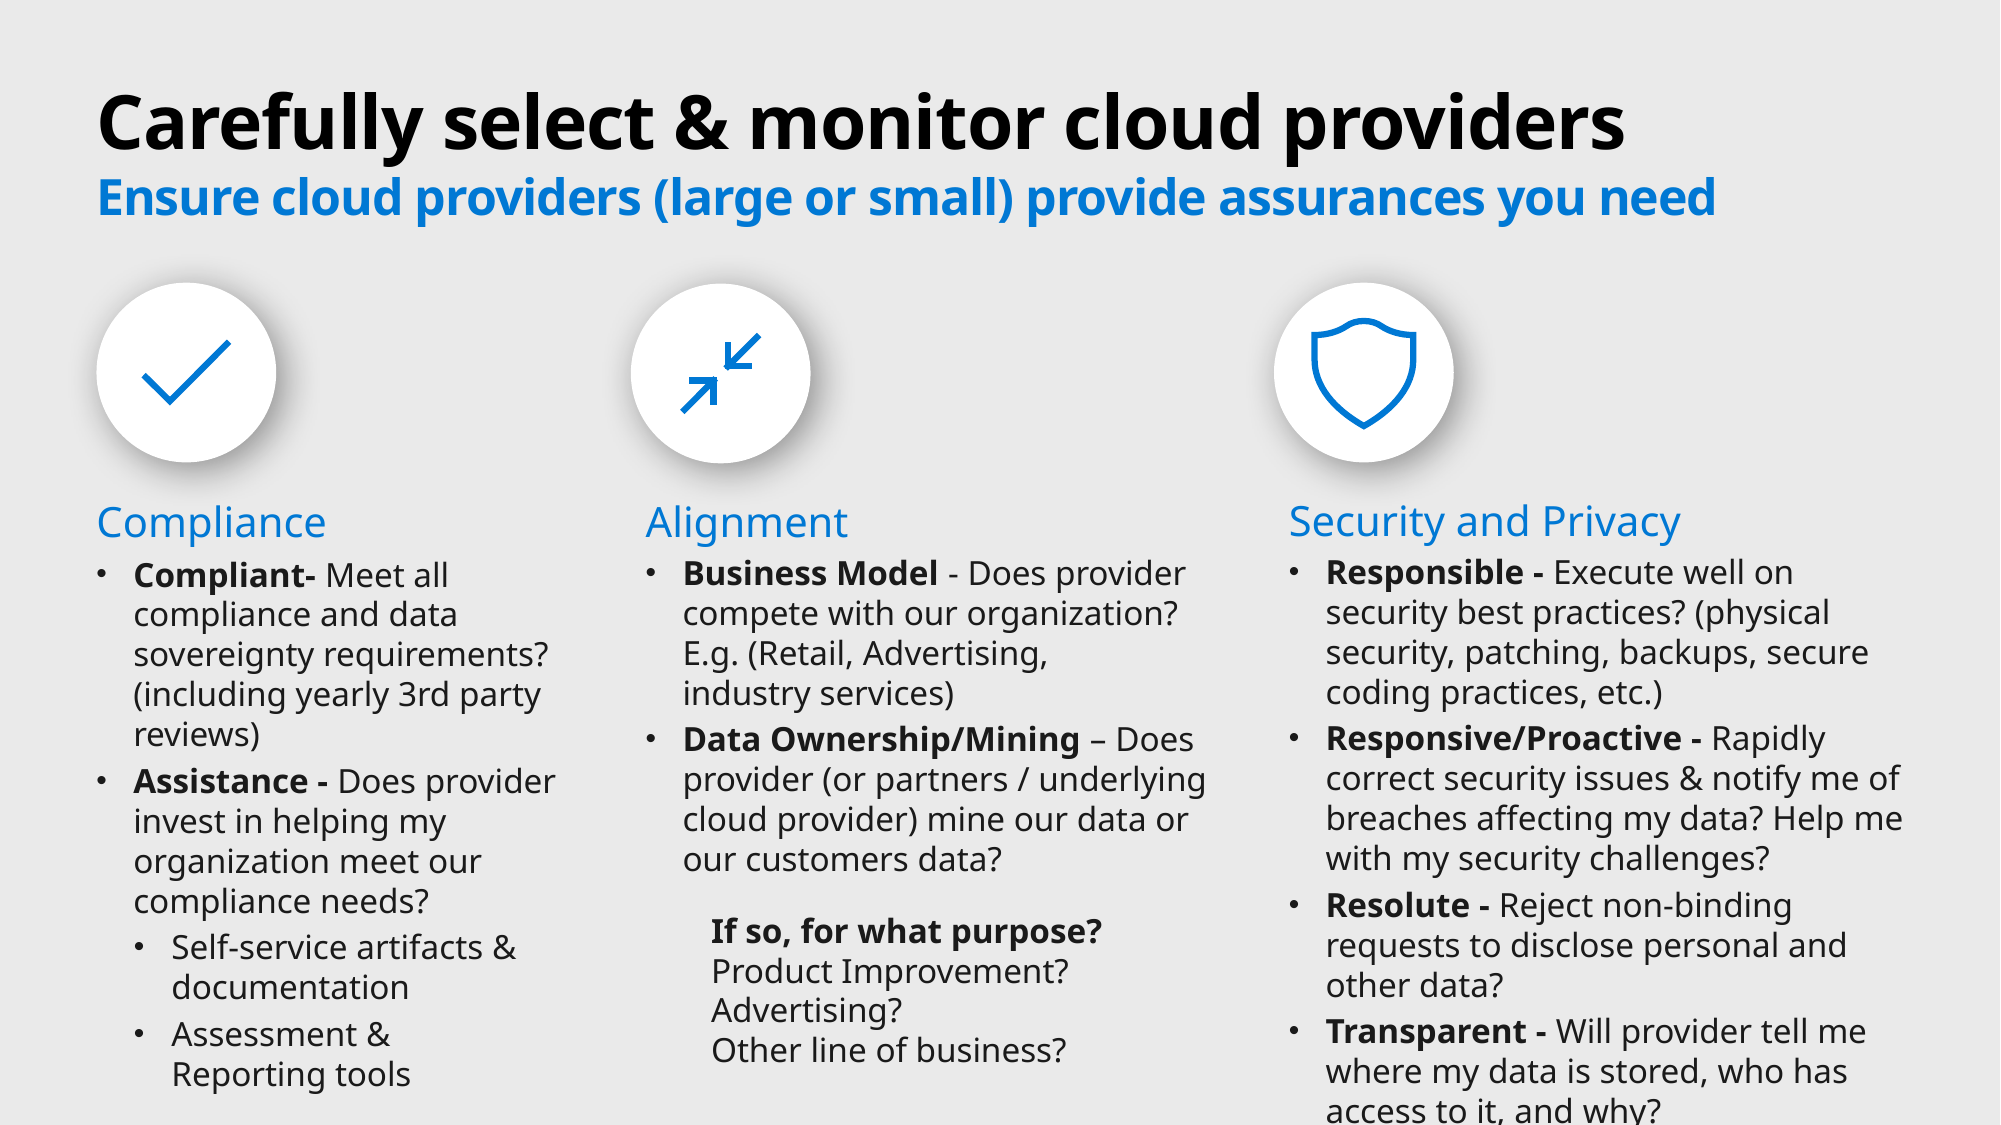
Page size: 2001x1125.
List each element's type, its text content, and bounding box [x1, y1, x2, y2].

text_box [630, 283, 1234, 1089]
title Carefully select & monitor cloud providers Ensure cloud providers (large or small) provide assurances you need [96, 75, 2000, 227]
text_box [1273, 282, 1921, 1111]
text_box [96, 282, 591, 1106]
